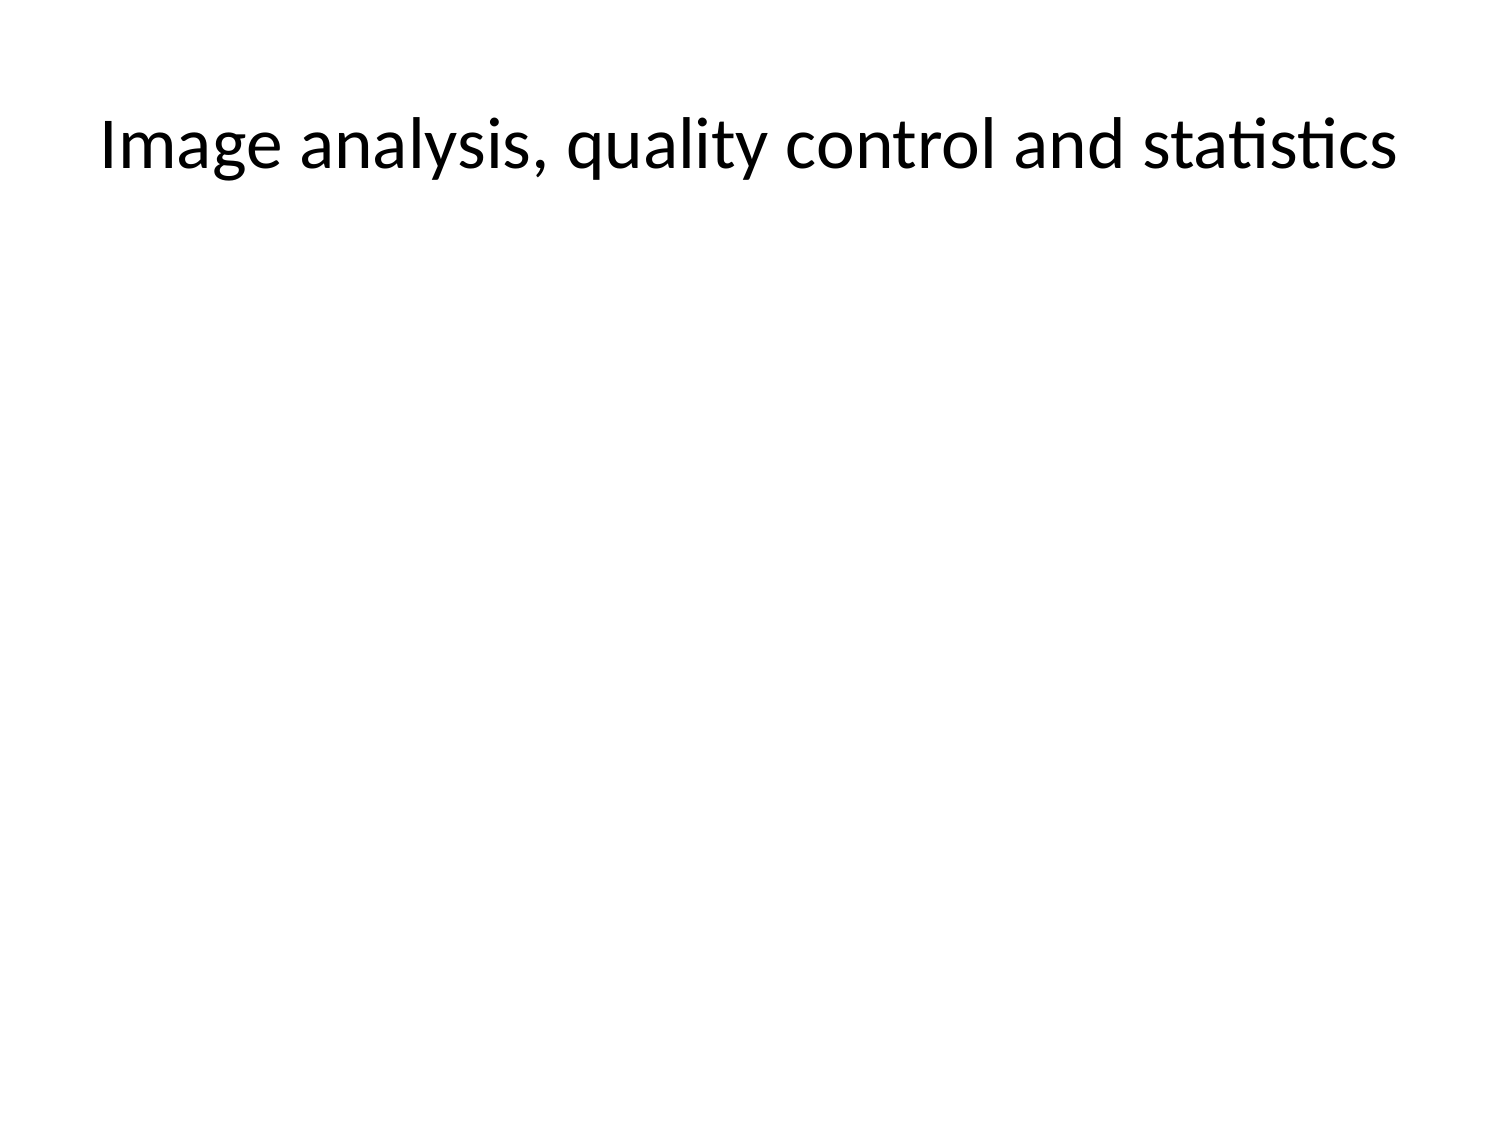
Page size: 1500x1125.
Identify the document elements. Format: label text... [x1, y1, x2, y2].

title Image analysis, quality control and statistics [75, 45, 1425, 233]
